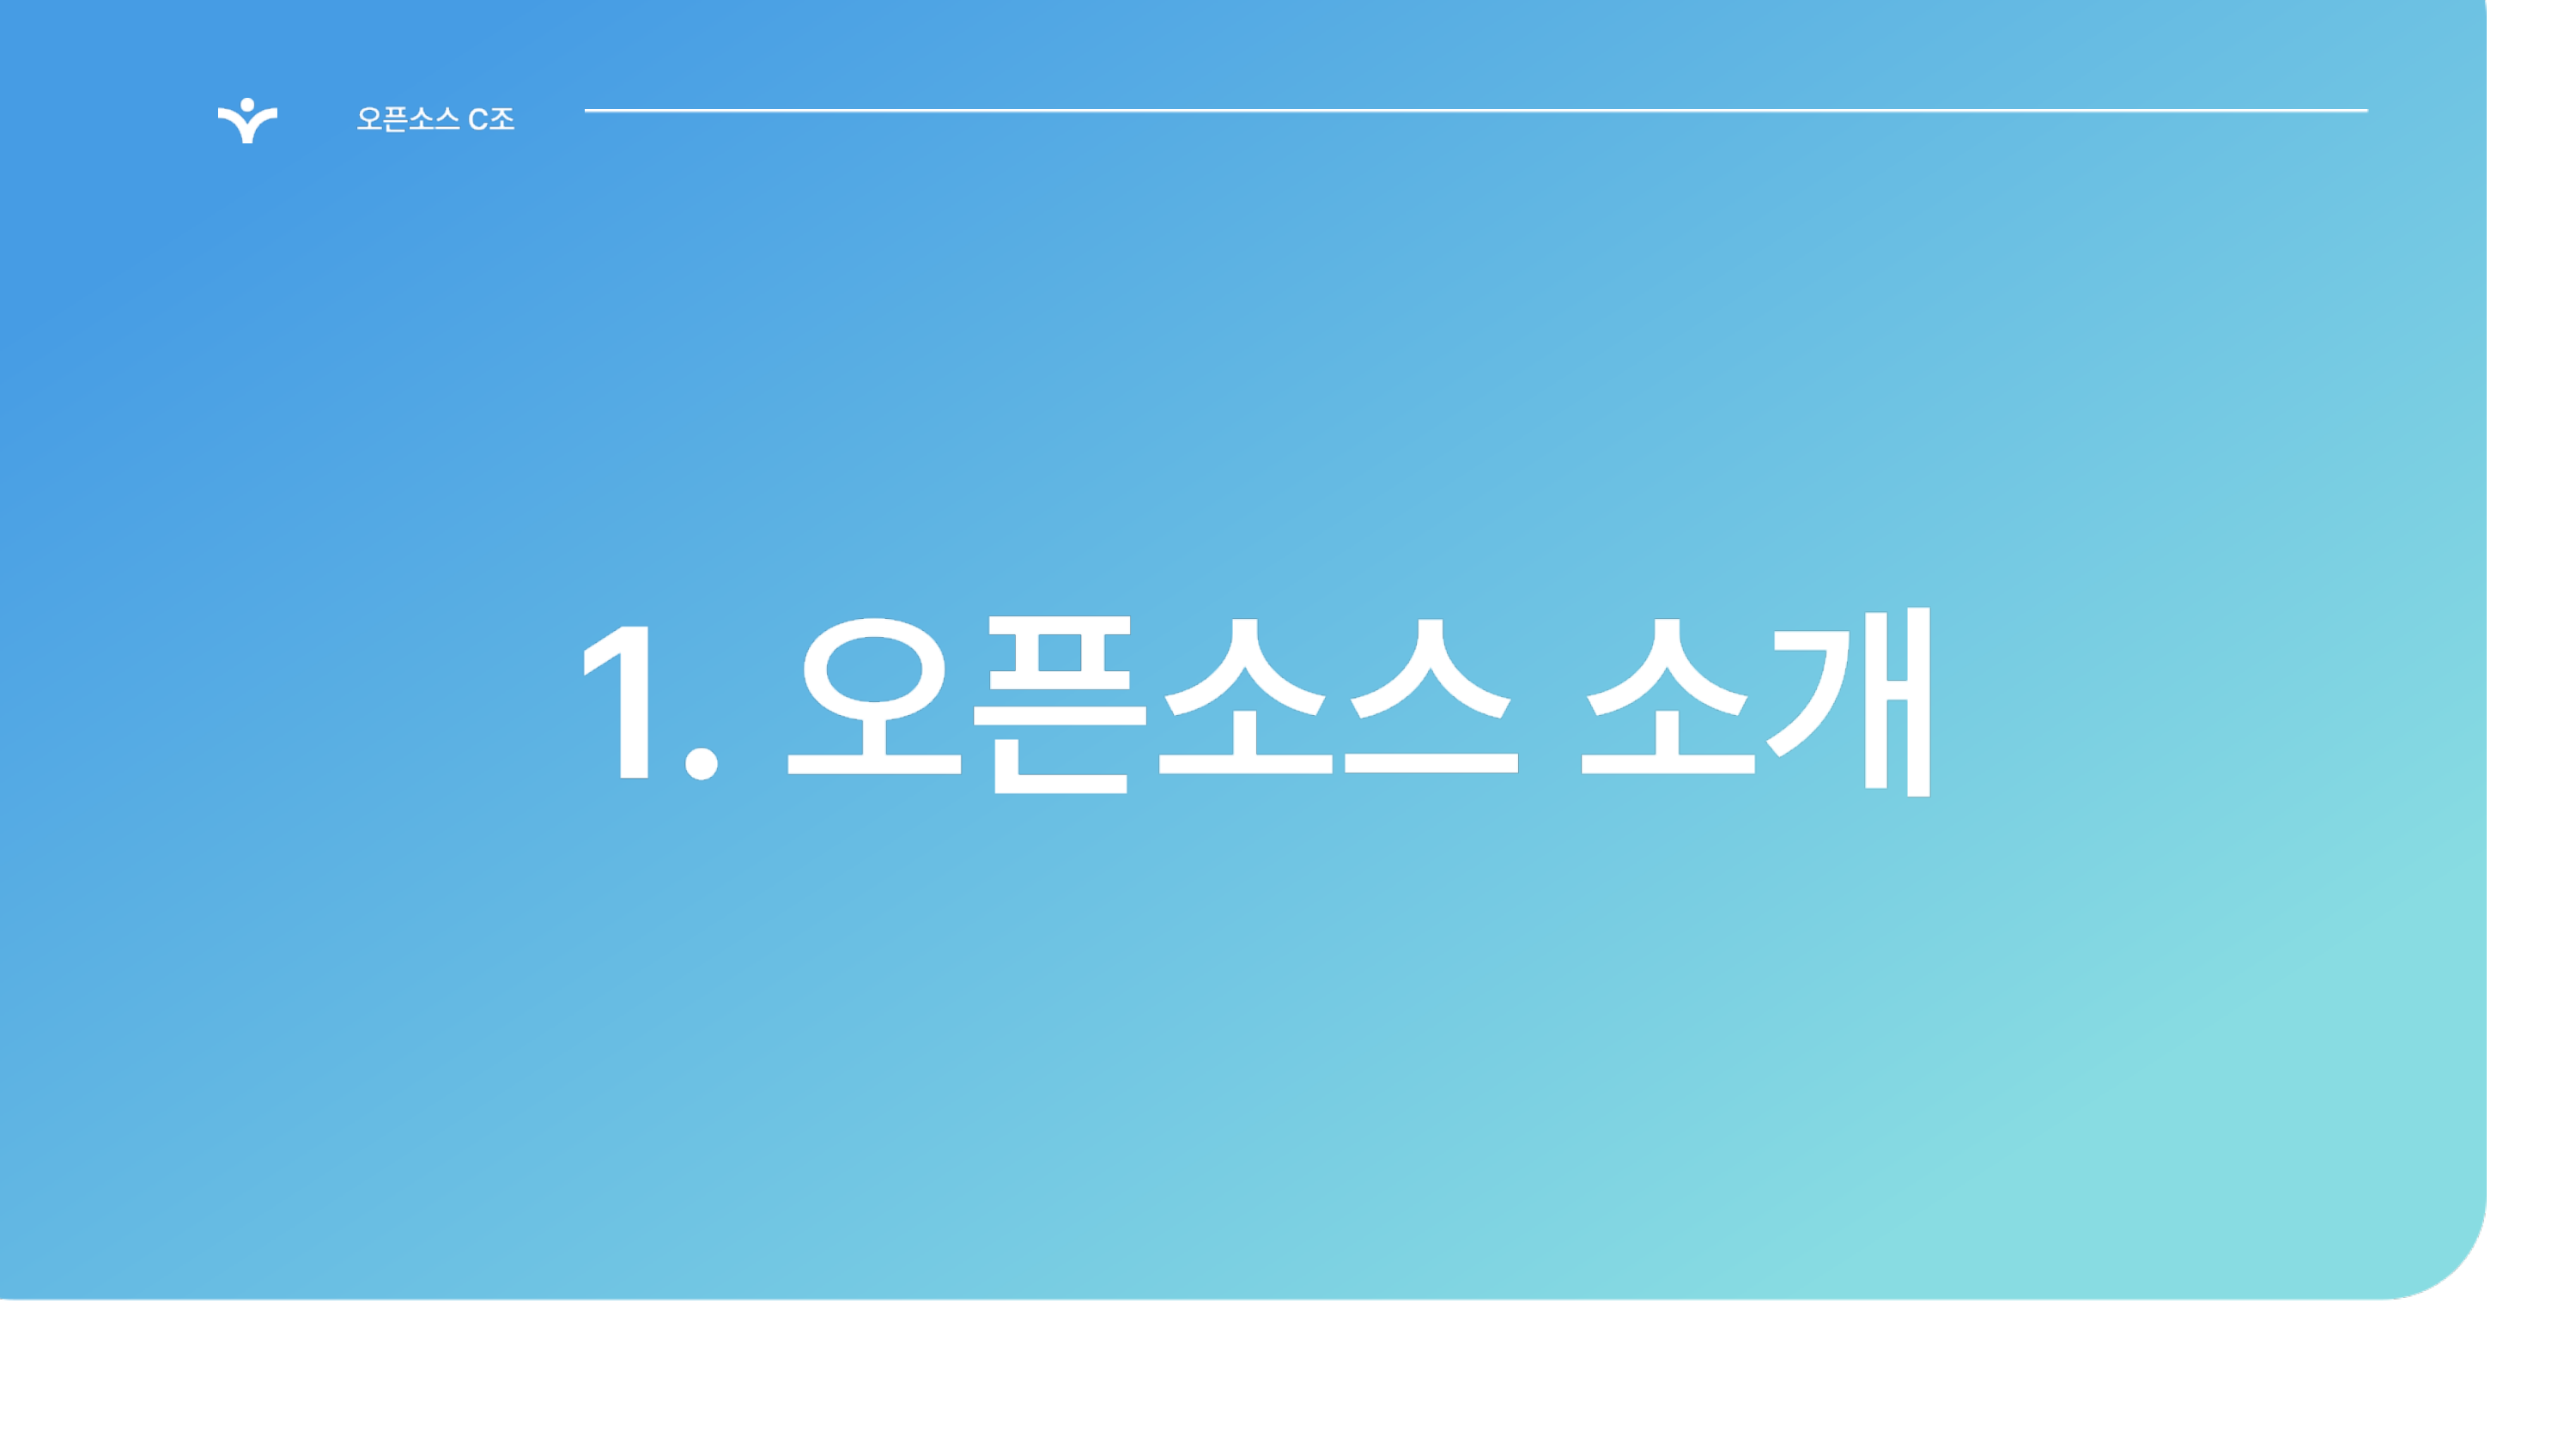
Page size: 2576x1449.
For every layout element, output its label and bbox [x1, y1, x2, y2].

picture [0, 0, 2487, 1300]
